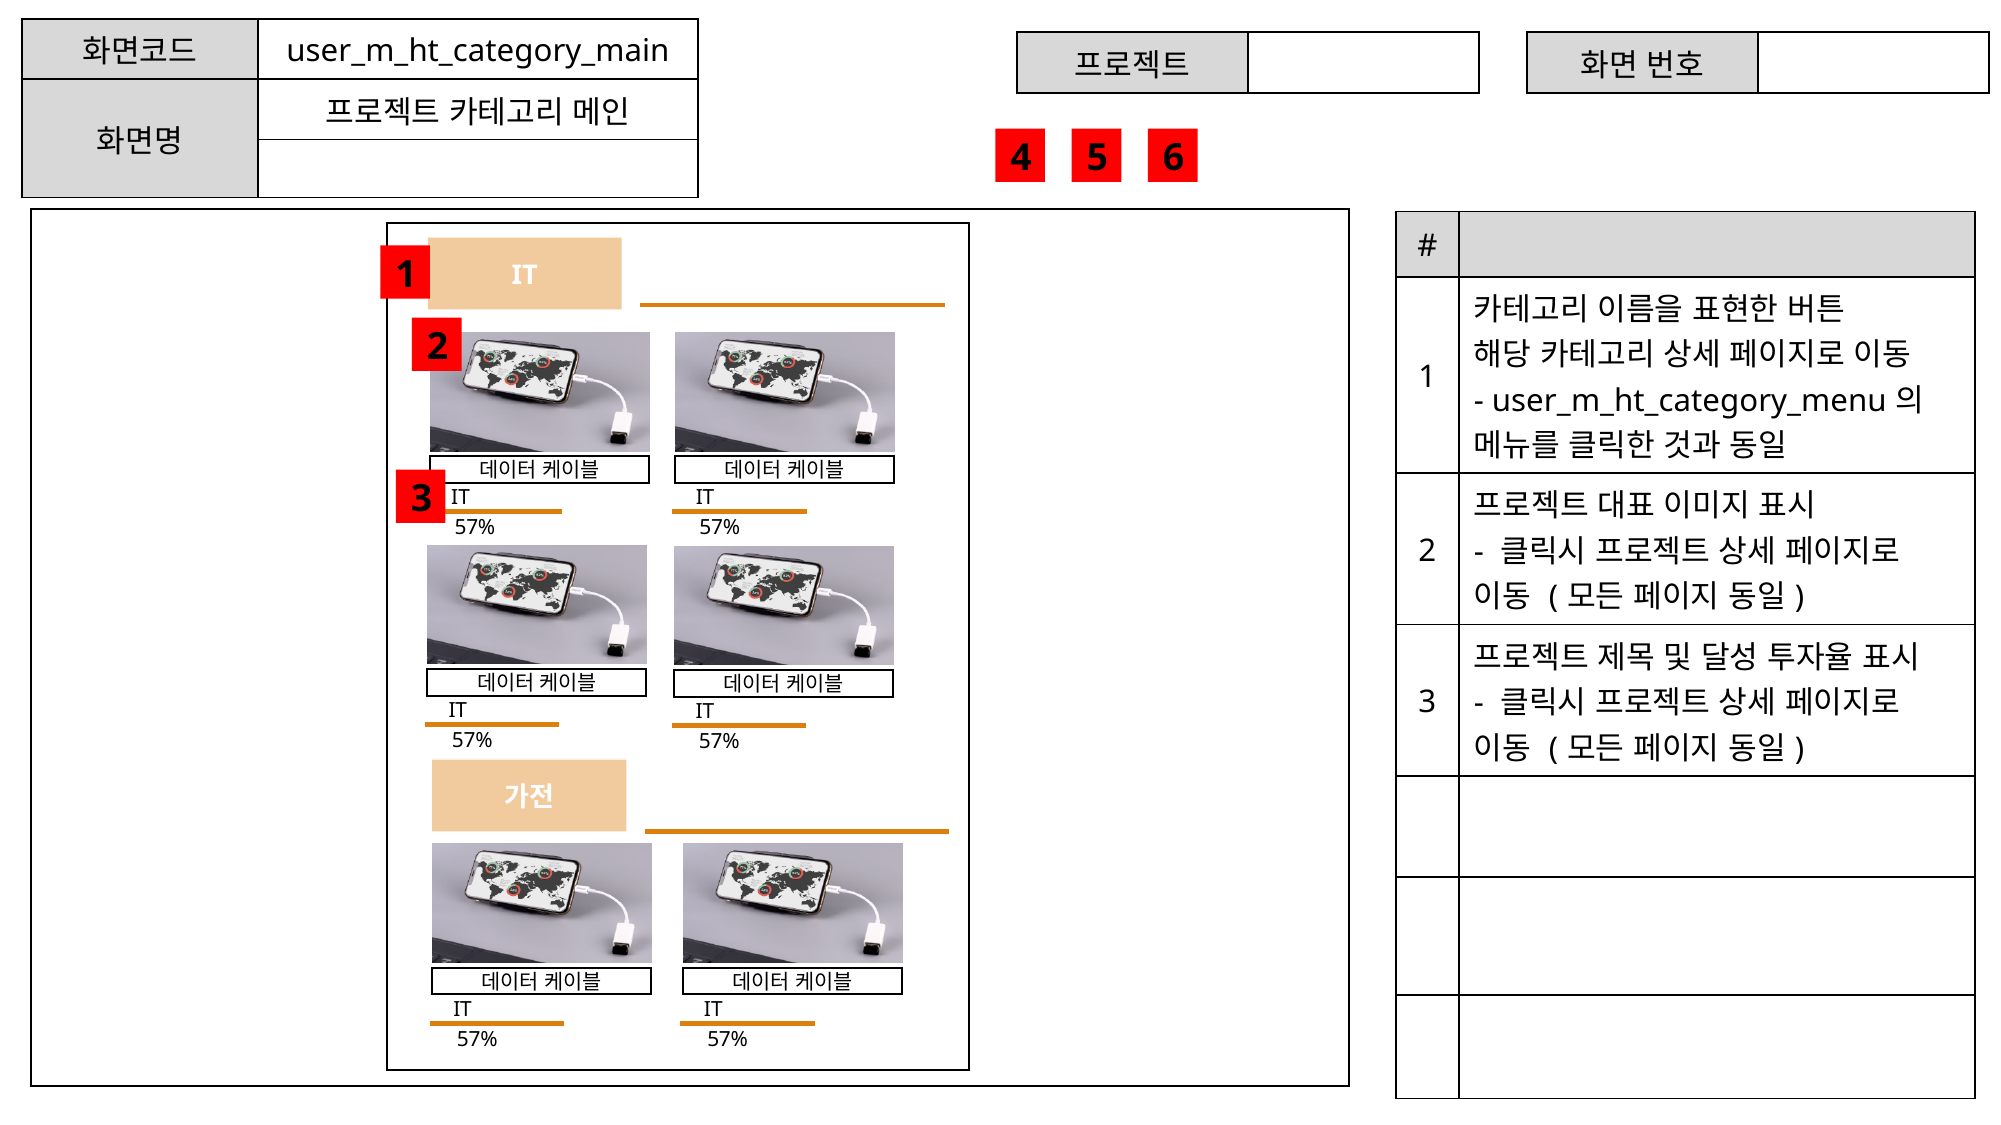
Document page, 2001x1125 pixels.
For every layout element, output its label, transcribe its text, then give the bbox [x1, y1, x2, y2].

table_cell 프로젝트 카테고리 메인 [259, 80, 697, 139]
table_header [1759, 33, 1988, 92]
text_box 6 [1147, 128, 1198, 182]
table_header 화면 번호 [1528, 33, 1757, 92]
table_cell 2 [1397, 474, 1458, 624]
table_cell [1460, 878, 1974, 994]
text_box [30, 208, 1349, 1087]
table_cell 프로젝트 제목 및 달성 투자율 표시 - 클릭시 프로젝트 상세 페이지로 이동 (모든 페이지 동일) [1460, 625, 1974, 775]
table_cell [1397, 777, 1458, 876]
table_cell 카테고리 이름을 표현한 버튼 해당 카테고리 상세 페이지로 이동 - user_m_ht_category_menu의 메뉴를 클릭한 것과 동일 [1460, 278, 1974, 472]
table_cell [1460, 996, 1974, 1098]
text_box 5 [1071, 128, 1122, 182]
table_header 프로젝트 [1018, 33, 1247, 92]
text_box 4 [995, 128, 1045, 182]
table_cell 3 [1397, 625, 1458, 775]
table_cell [1397, 996, 1458, 1098]
table_header 화면코드 [23, 20, 257, 78]
table_cell 1 [1397, 278, 1458, 472]
table_cell [259, 140, 697, 197]
table_header user_m_ht_category_main [259, 20, 697, 78]
table_cell 프로젝트 대표 이미지 표시 - 클릭시 프로젝트 상세 페이지로 이동 (모든 페이지 동일) [1460, 474, 1974, 624]
table_cell [1397, 878, 1458, 994]
table_header # [1397, 212, 1458, 276]
table_header [1460, 212, 1974, 276]
table_header [1249, 33, 1478, 92]
table_cell 화면명 [23, 80, 257, 197]
table_cell [1460, 777, 1974, 876]
